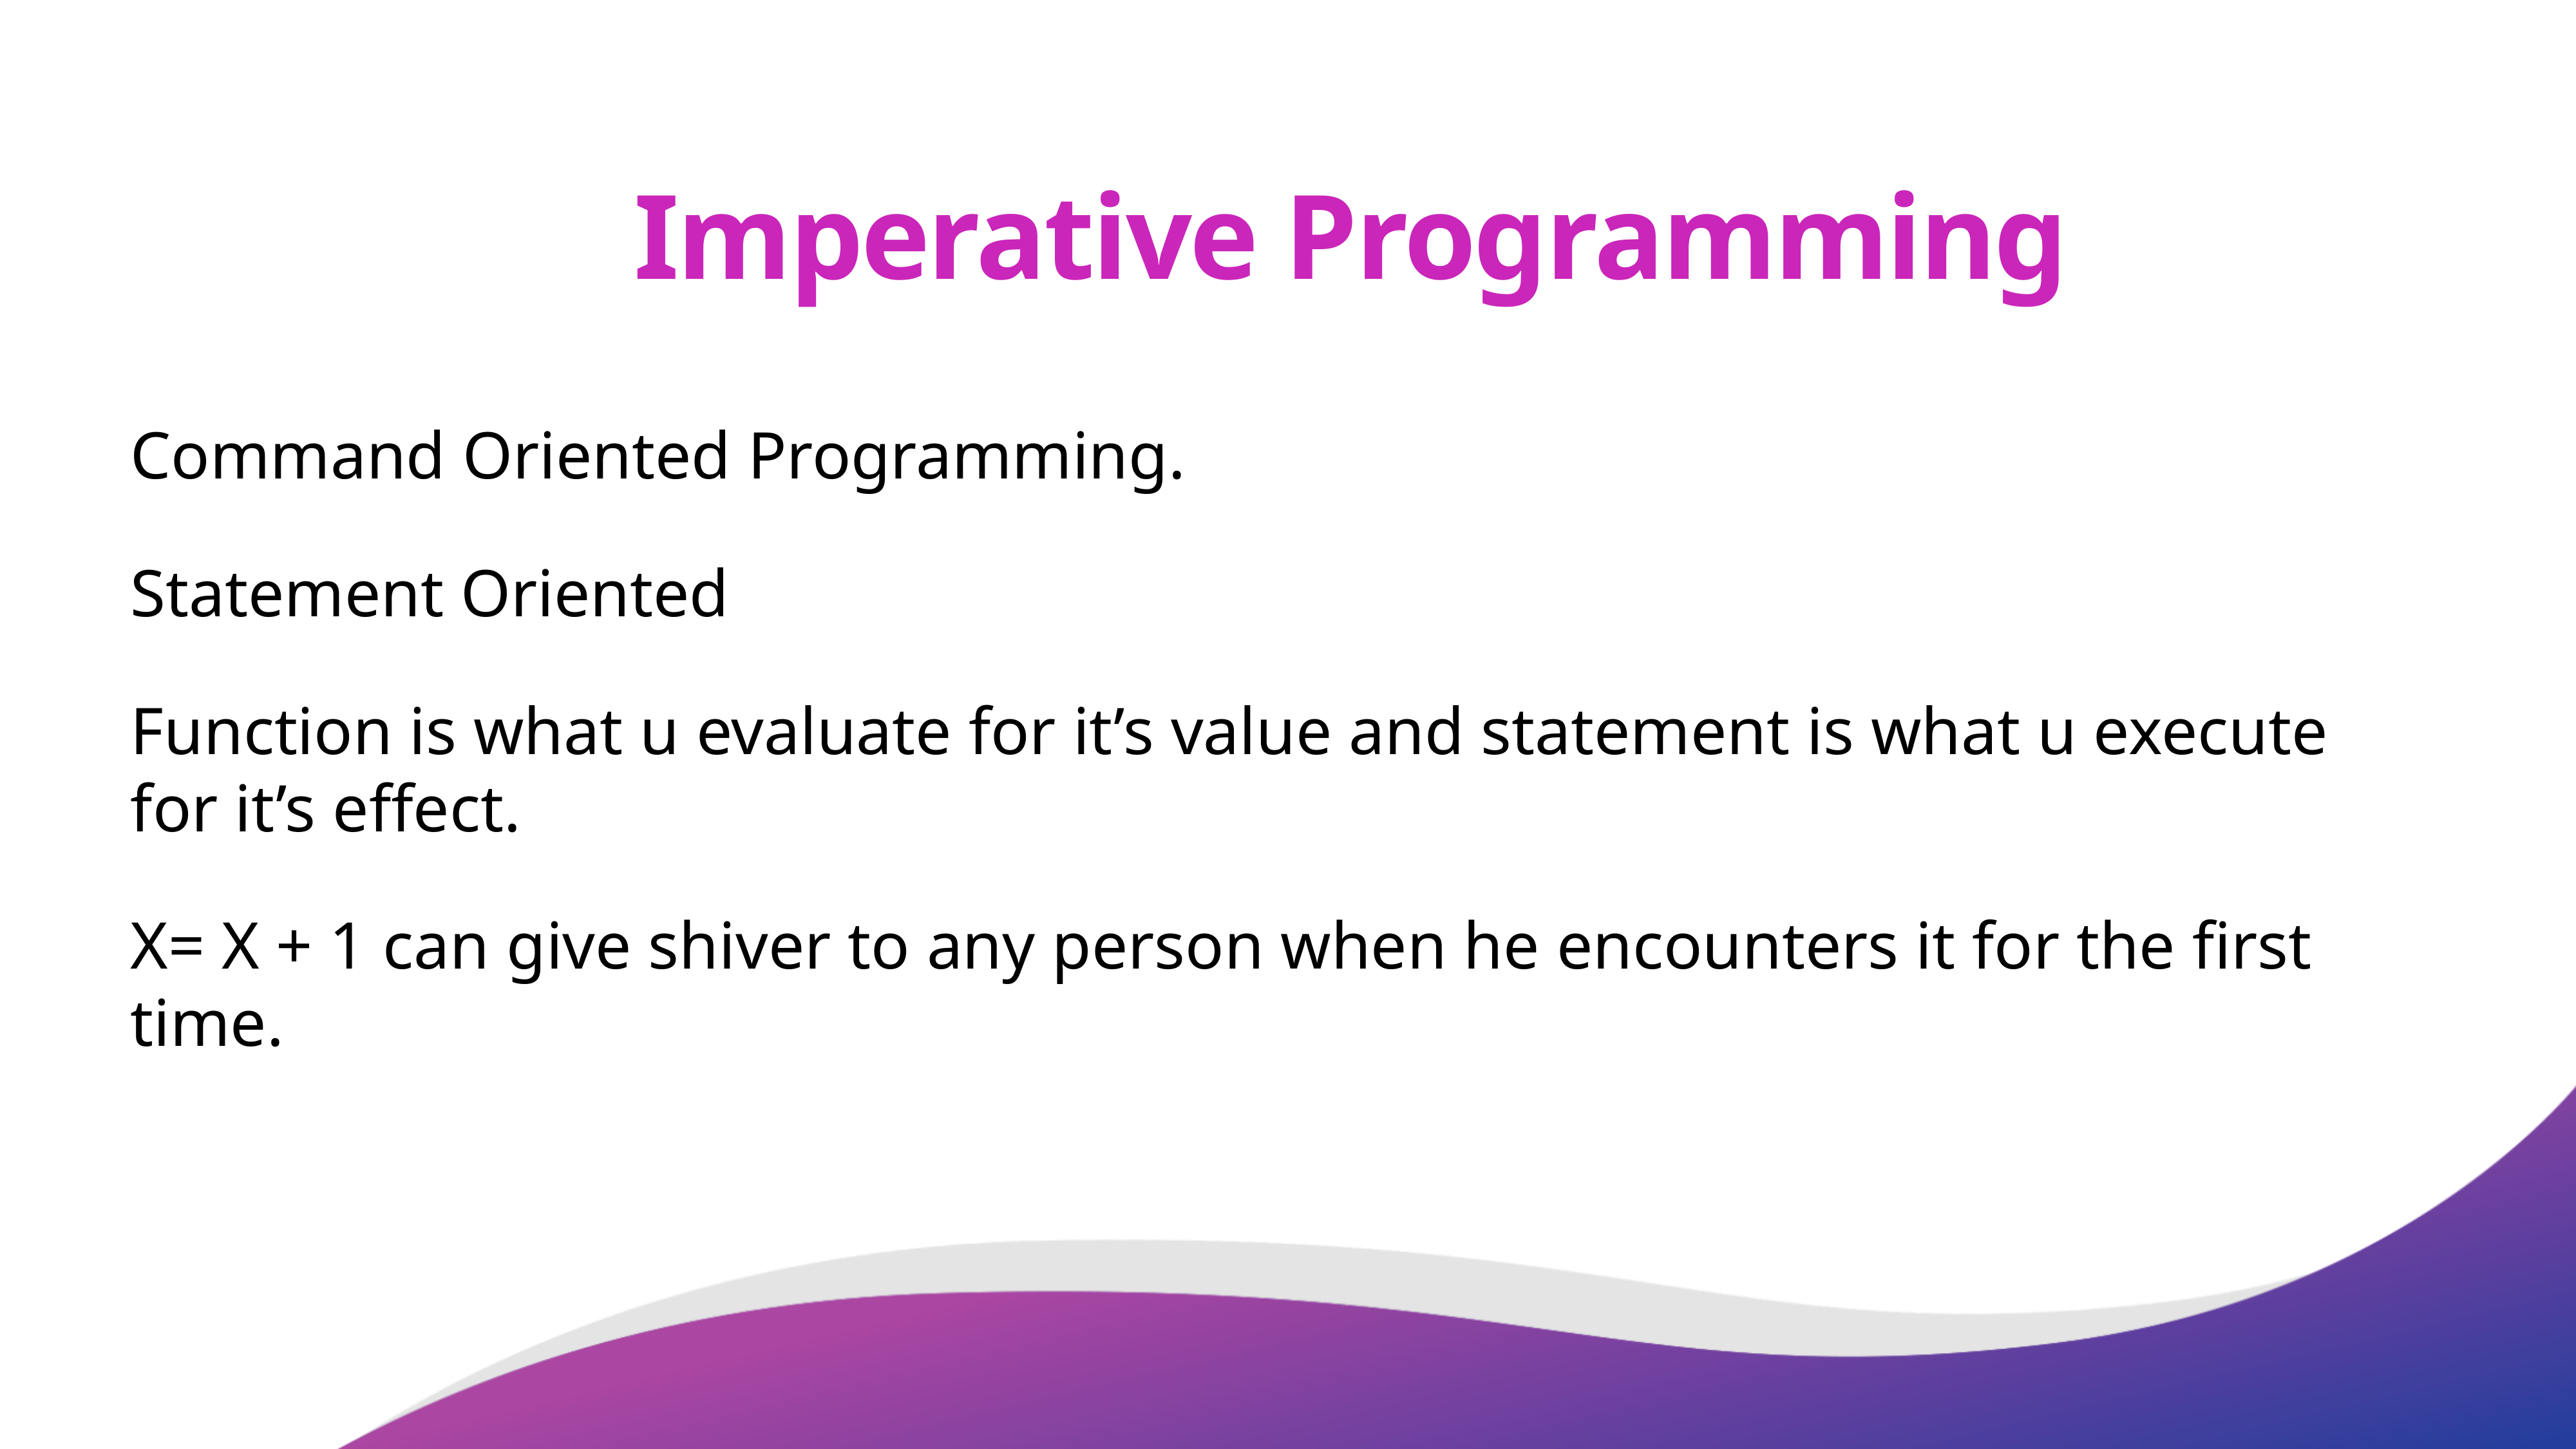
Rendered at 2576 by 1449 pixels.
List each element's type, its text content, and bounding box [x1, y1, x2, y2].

picture [120, 1079, 2576, 1449]
text_box Command Oriented Programming. Statement Oriented Function is what u evaluate for it’s value and statement is what u execute for it’s effect. X= X + 1 can give shiver to any person when he encounters it for the first time. [120, 410, 2355, 1064]
text_box Imperative Programming [293, 184, 2410, 307]
